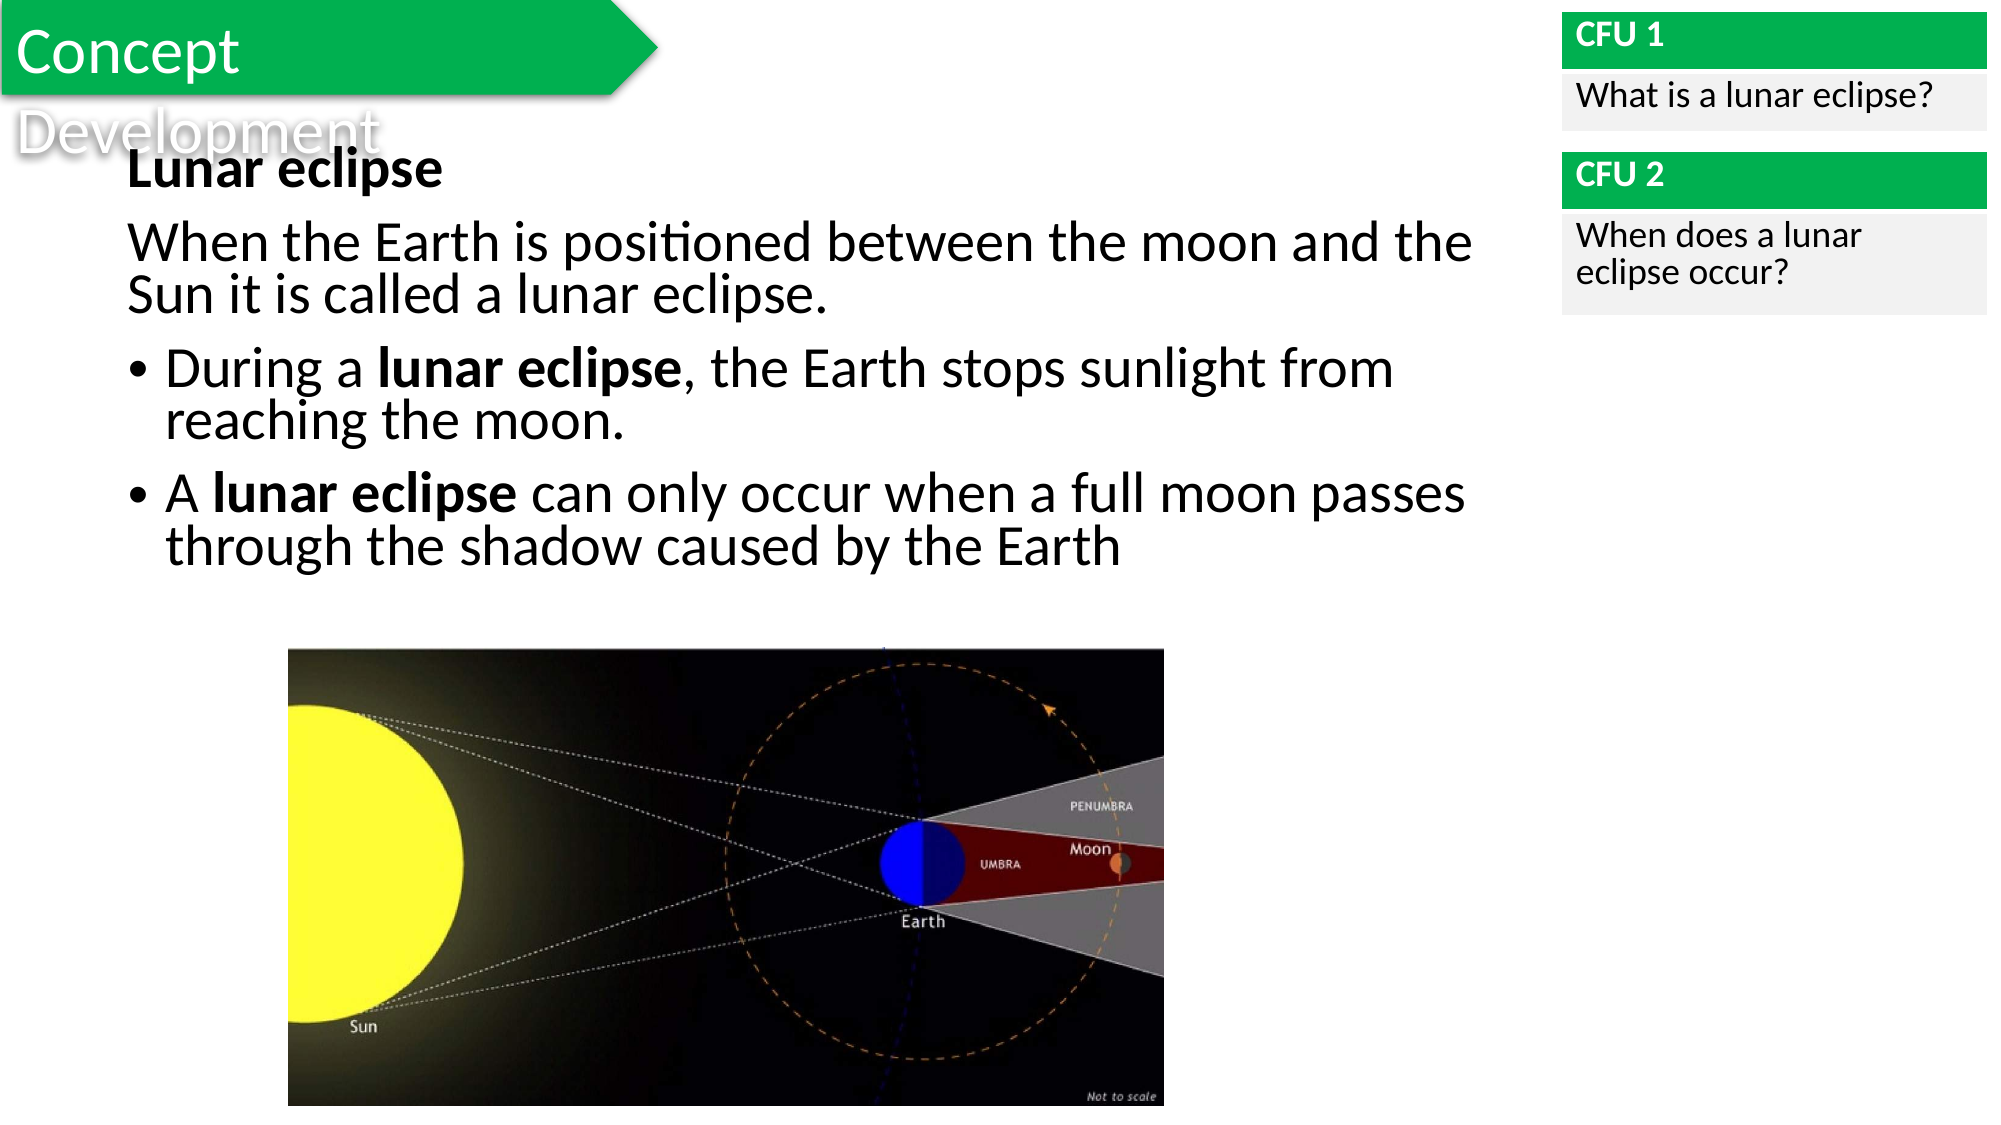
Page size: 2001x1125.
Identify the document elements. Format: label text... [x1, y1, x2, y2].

table_cell When does a lunar eclipse occur? [1562, 214, 1987, 315]
list Lunar eclipse When the Earth is positioned between the moon and the Sun it is called a lunar eclipse. During a lunar eclipse, the Earth stops sunlight from reaching the moon. A lunar eclipse can only occur when a full moon passes through the shadow caused by the Earth [112, 138, 1498, 682]
table_header CFU 2 [1562, 152, 1987, 209]
table_header CFU 1 [1562, 12, 1987, 69]
picture [288, 647, 1164, 1106]
text_box Concept Development [1, 0, 658, 95]
table_cell What is a lunar eclipse? [1562, 74, 1987, 131]
